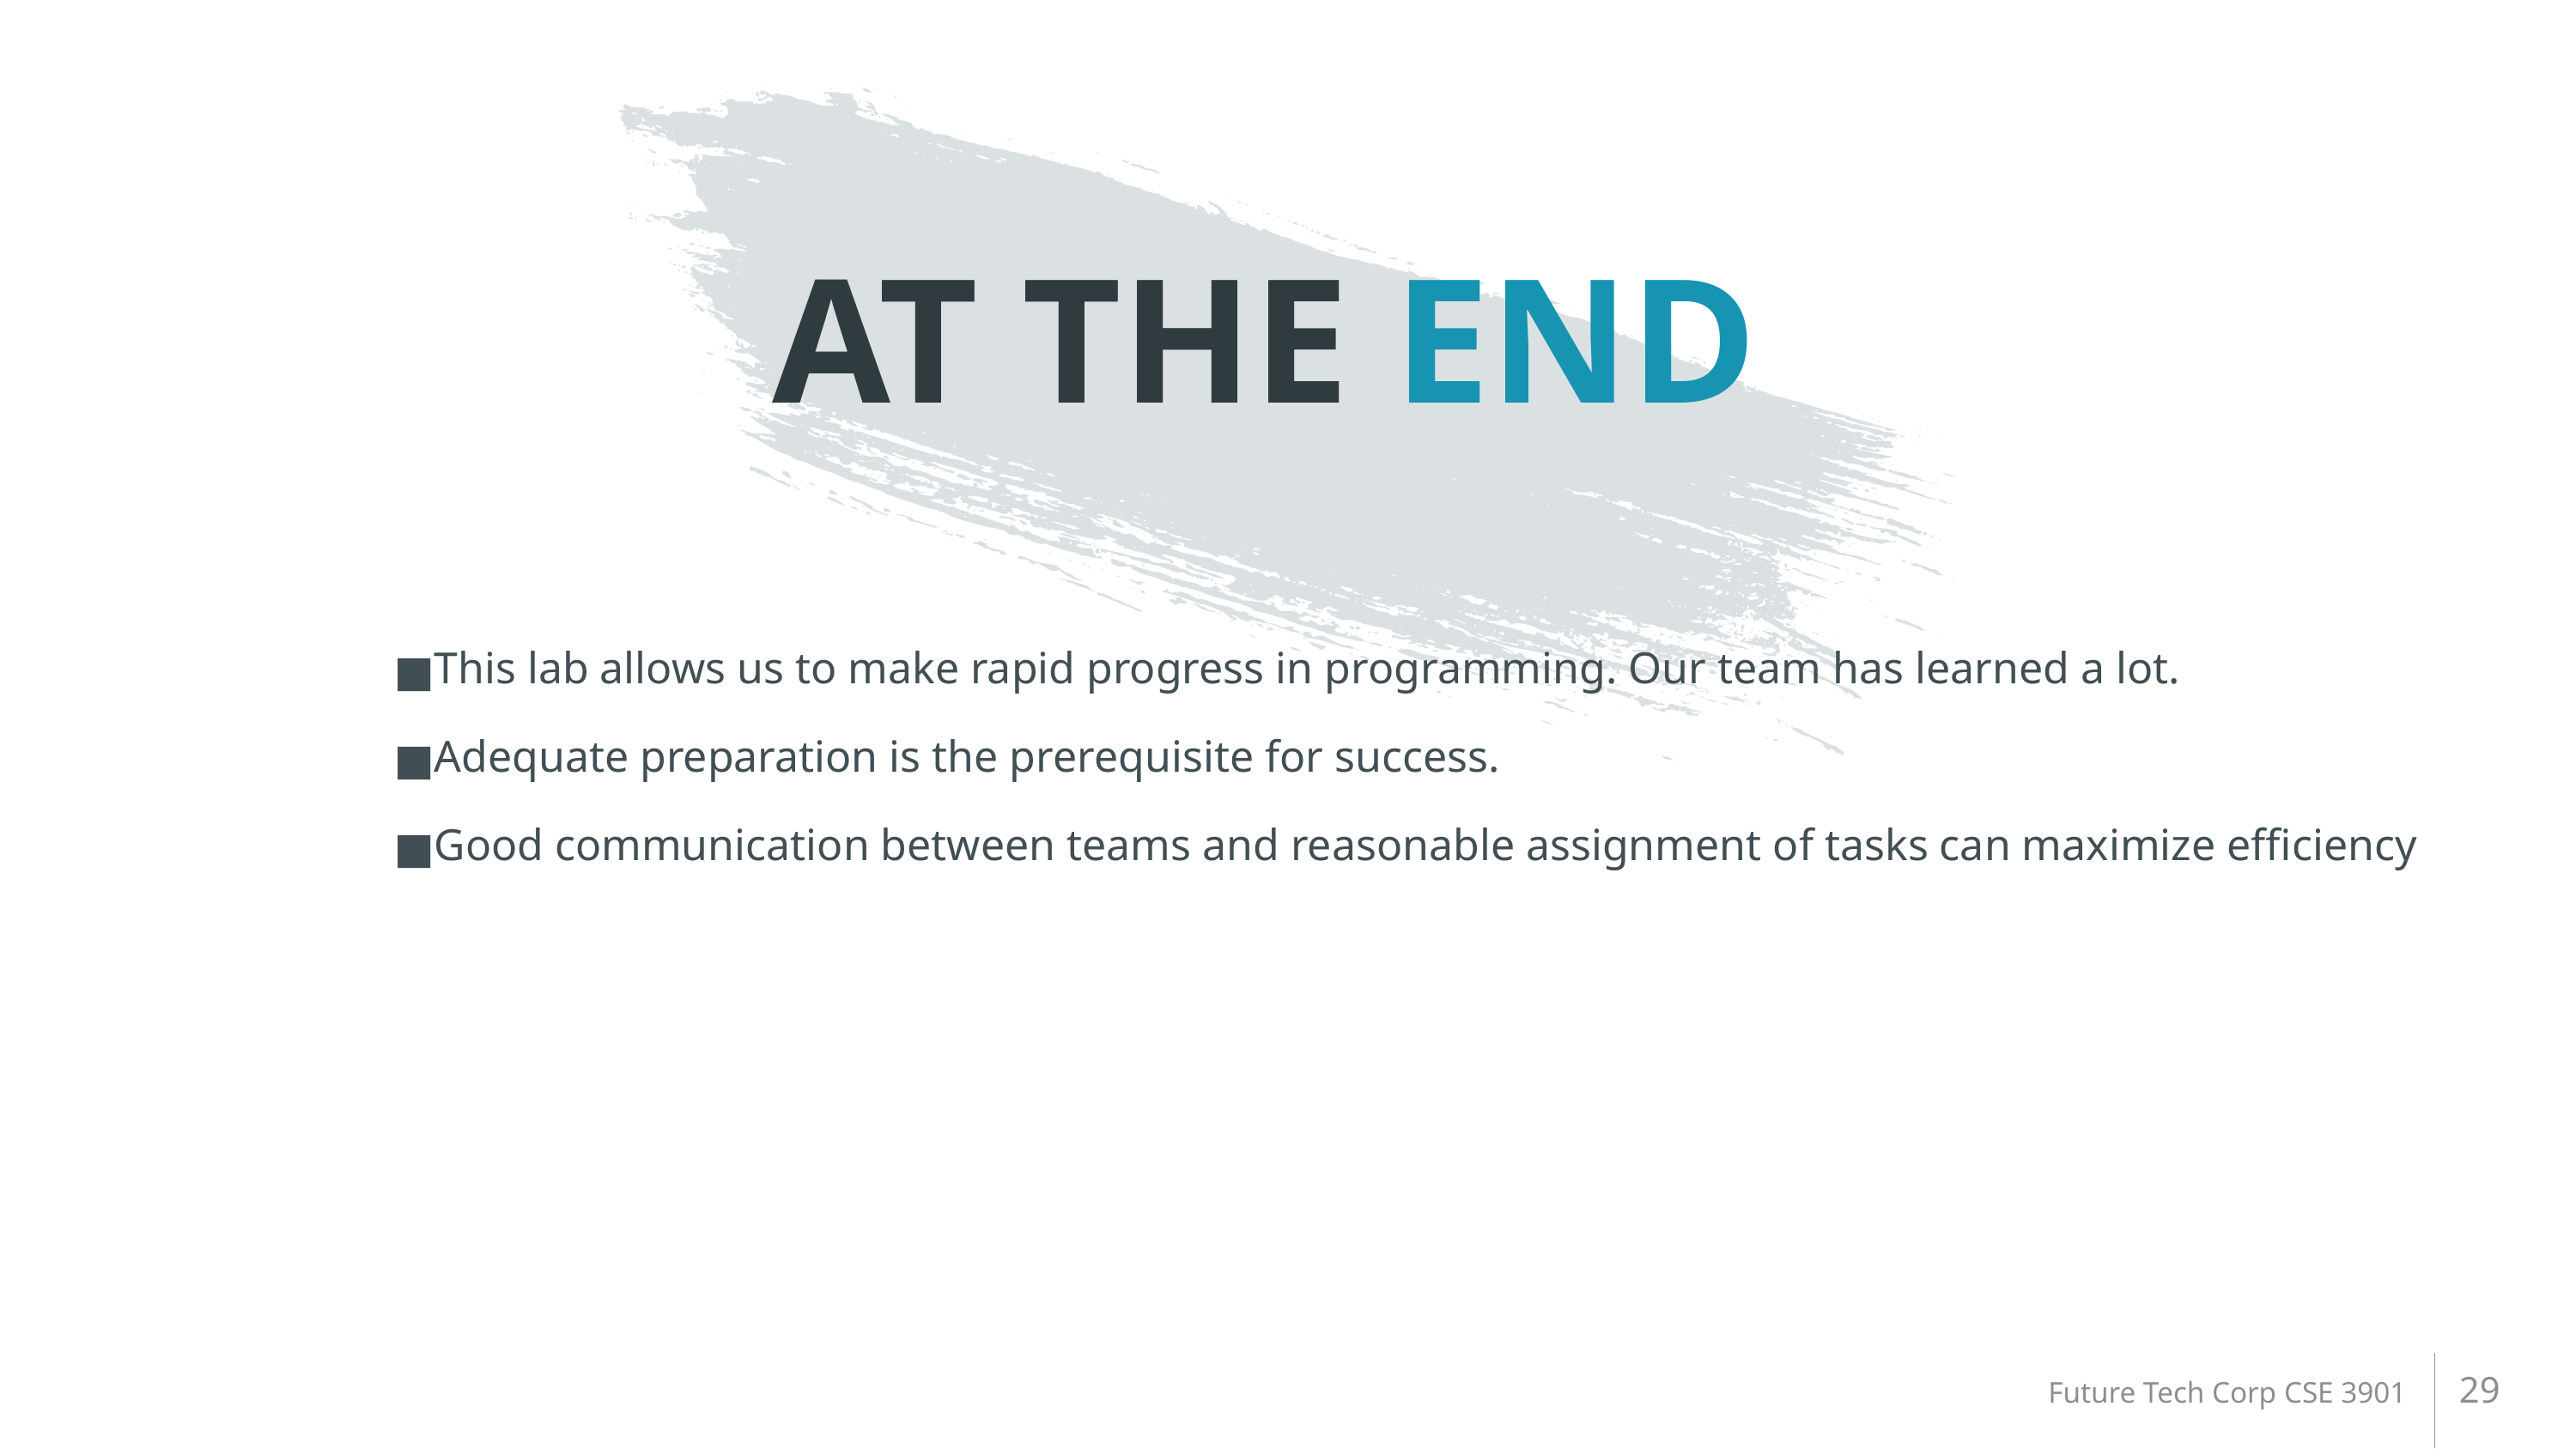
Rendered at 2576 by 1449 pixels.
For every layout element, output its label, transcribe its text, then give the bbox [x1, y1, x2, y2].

title AT THE END [357, 213, 2172, 445]
slide_number 29 [2434, 1353, 2525, 1430]
list This lab allows us to make rapid progress in programming. Our team has learned a lot. Adequate preparation is the prerequisite for success. Good communication between teams and reasonable assignment of tasks can maximize efficiency [380, 366, 2435, 1201]
footer Future Tech Corp CSE 3901 [1550, 1353, 2420, 1430]
